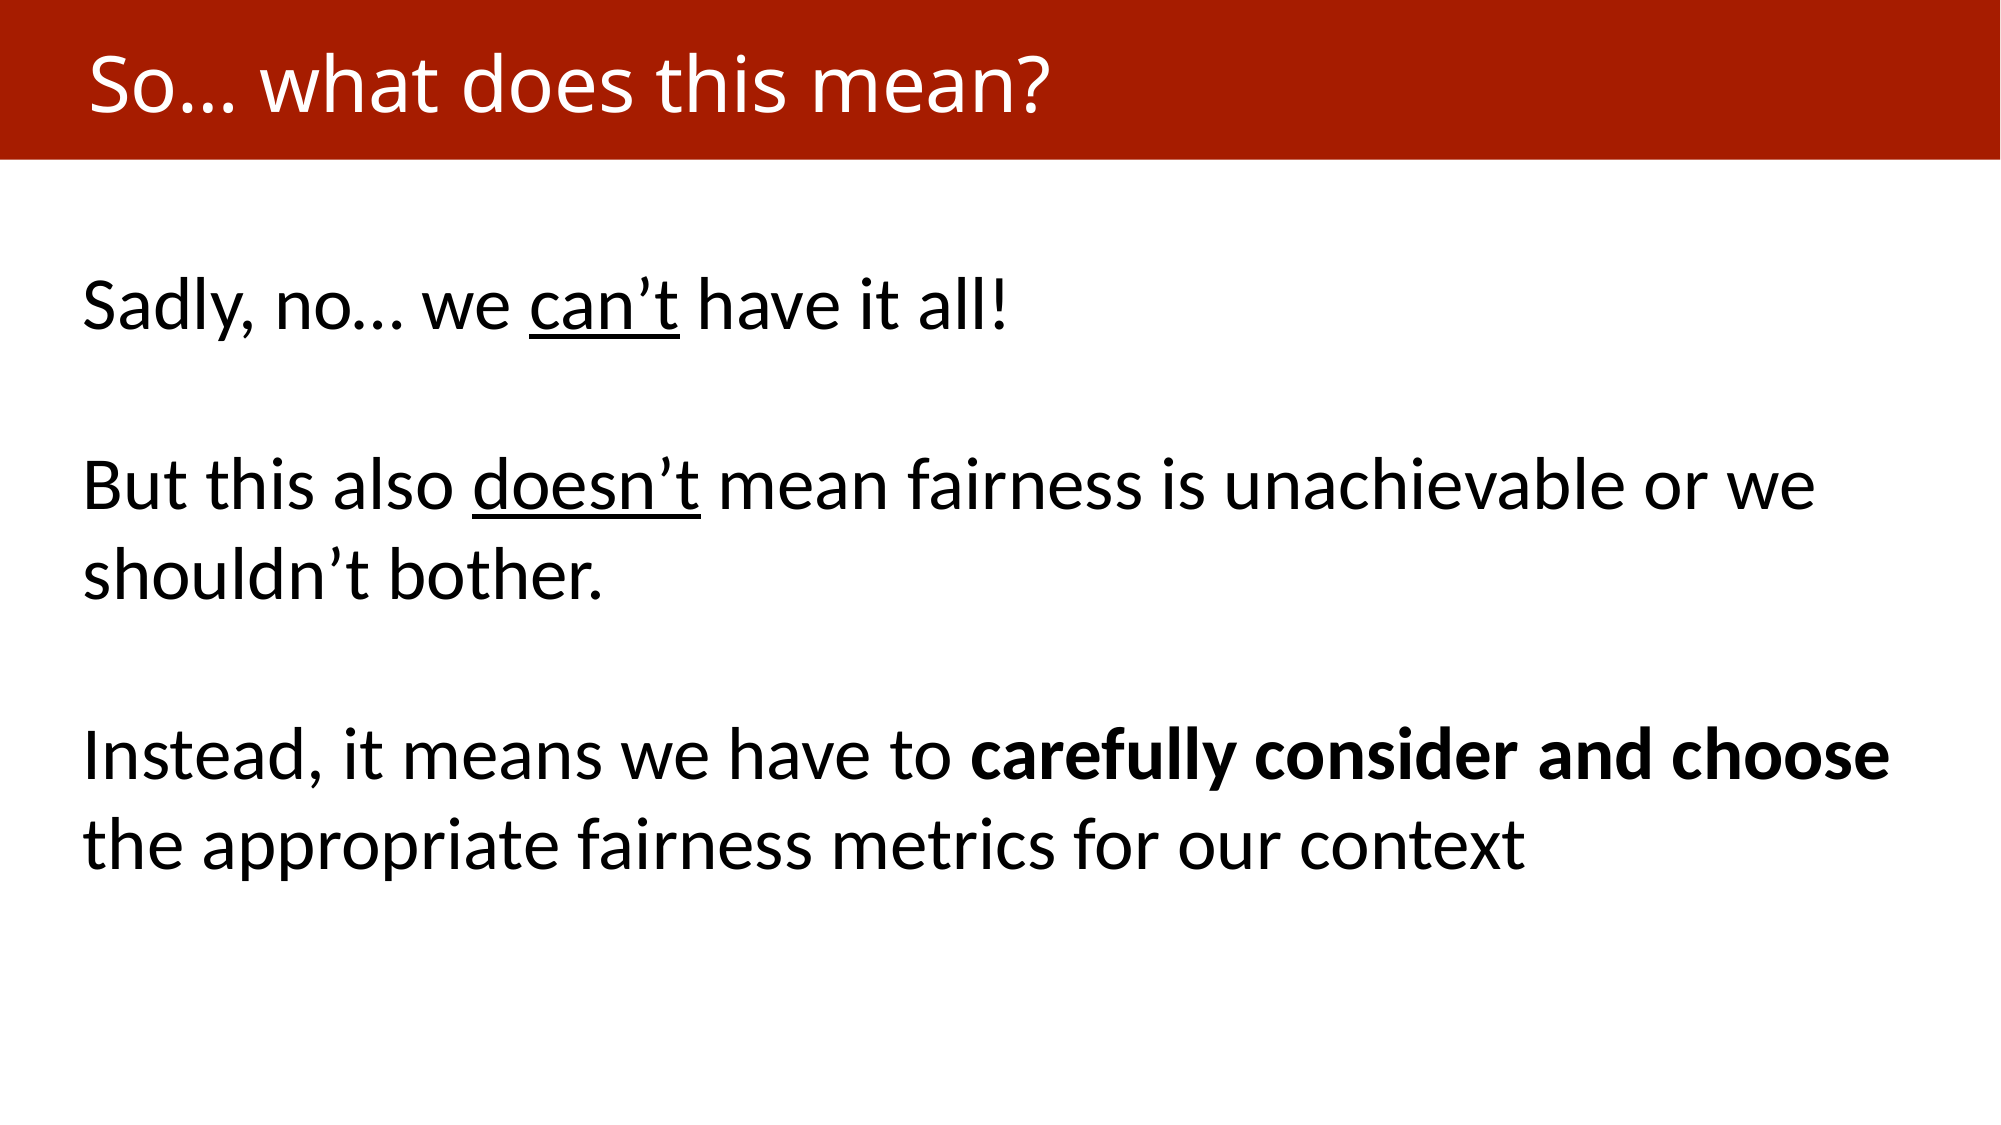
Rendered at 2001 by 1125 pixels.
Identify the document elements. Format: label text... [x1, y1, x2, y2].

title So… what does this mean? [68, 14, 1932, 140]
text_box Sadly, no… we can’t have it all! But this also doesn’t mean fairness is unachievable or we shouldn’t bother. Instead, it means we have to carefully consider and choose the appropriate fairness metrics for our context [68, 246, 1932, 892]
